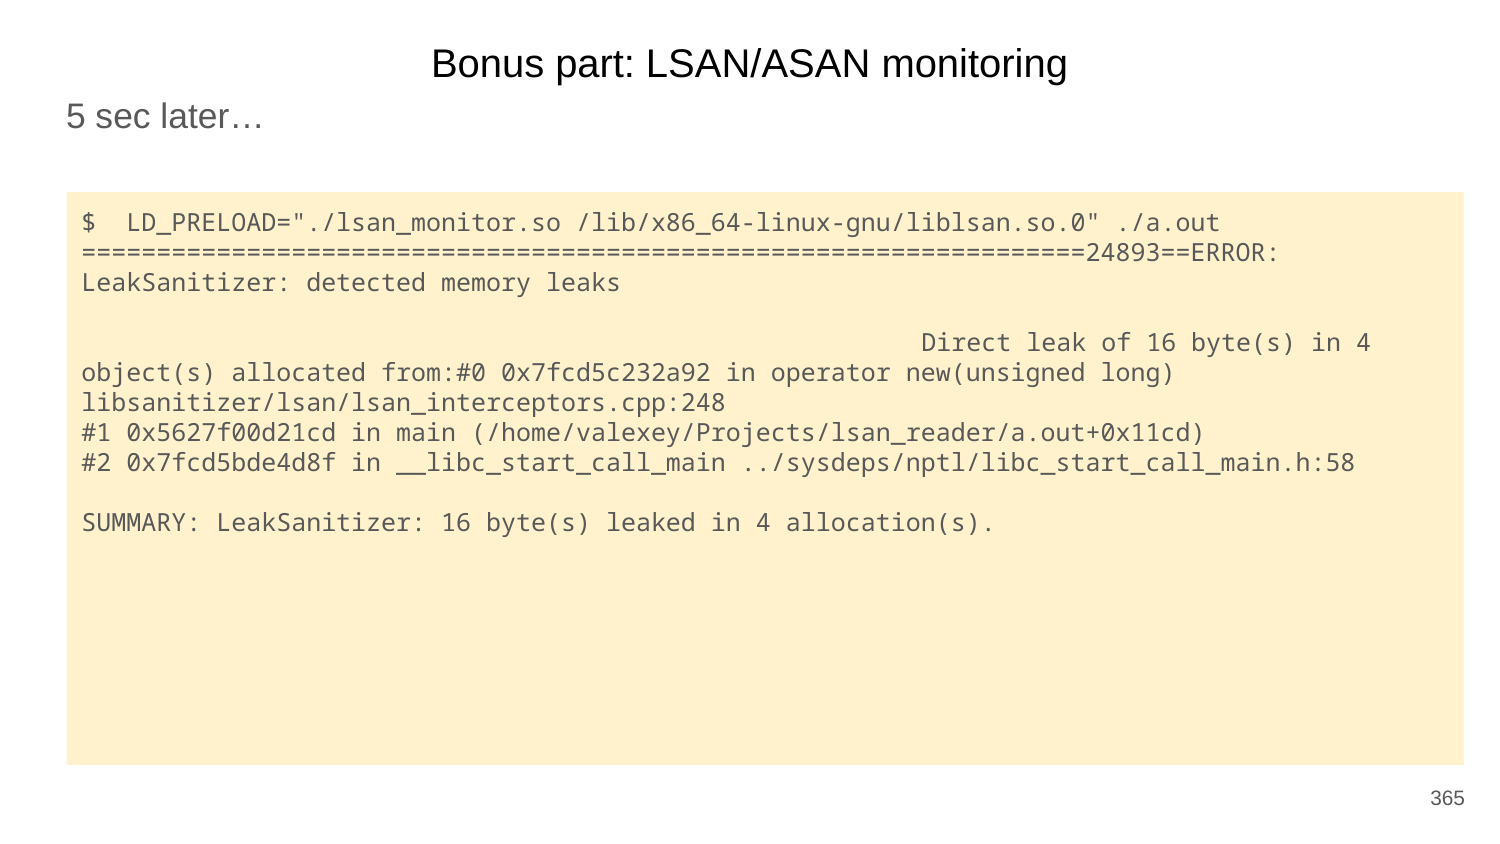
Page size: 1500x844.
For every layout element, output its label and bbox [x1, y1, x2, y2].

slide_number [1389, 764, 1480, 830]
text_box [51, 22, 1480, 812]
